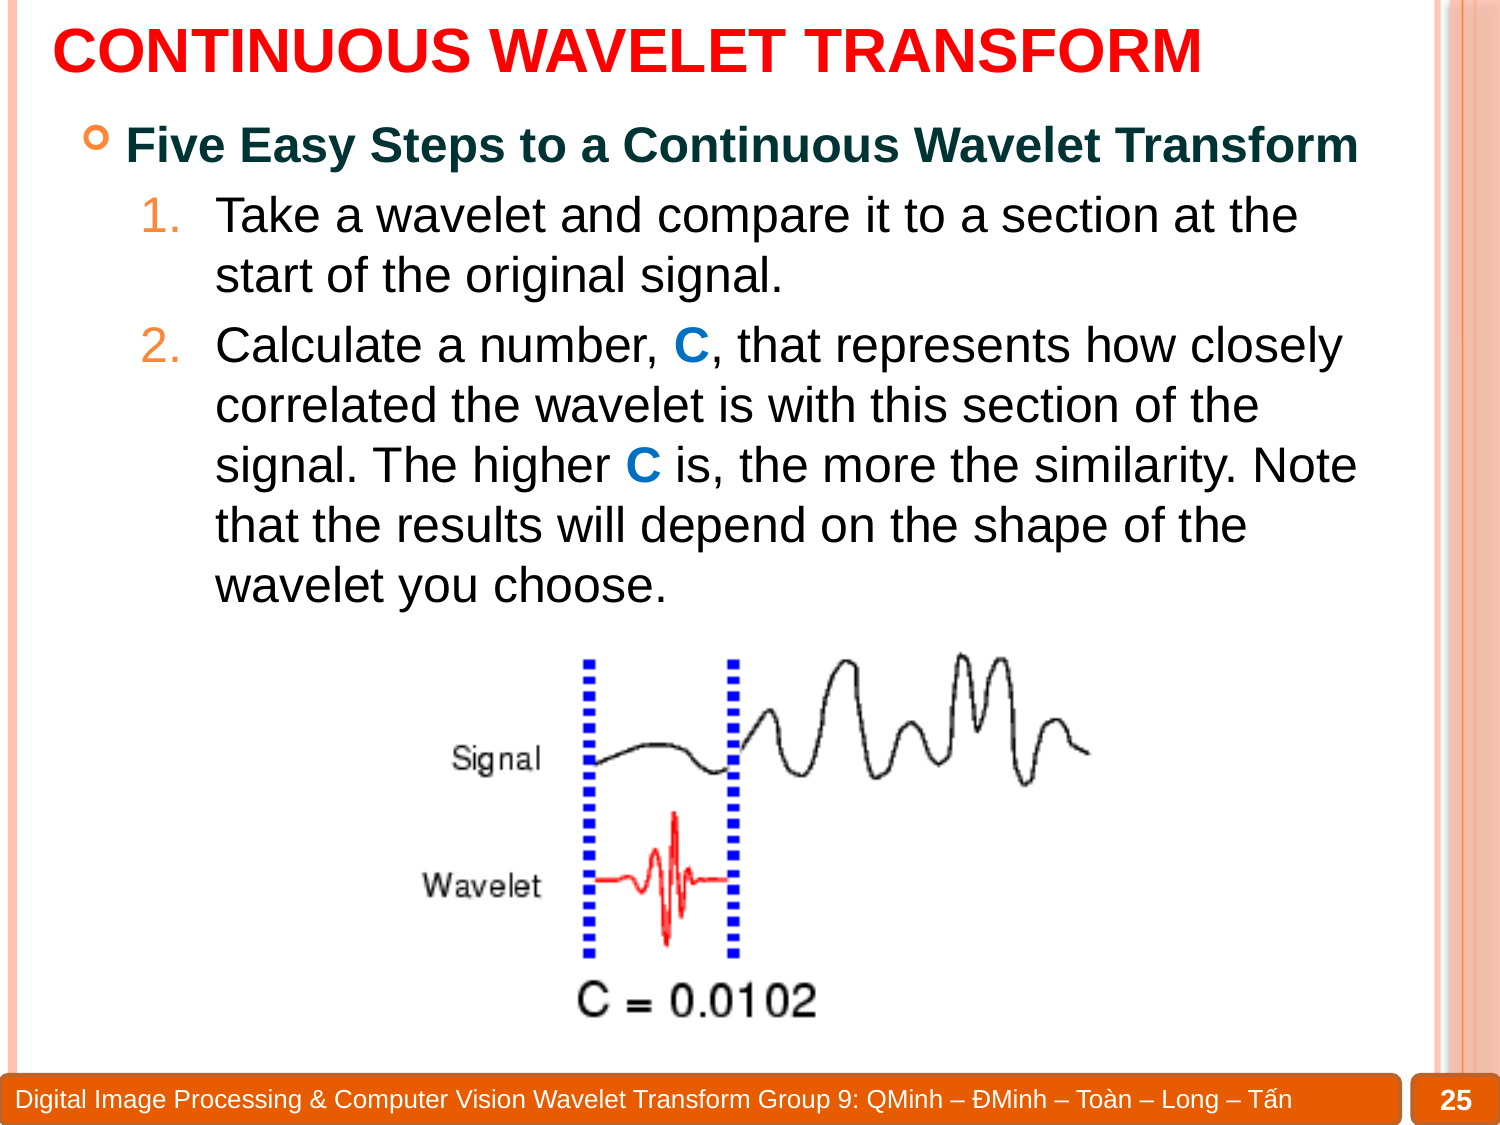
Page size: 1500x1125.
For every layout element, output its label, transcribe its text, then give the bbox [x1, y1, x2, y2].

title CONTINUOUS WAVELET TRANSFORM [37, 12, 1425, 93]
picture [411, 626, 1113, 1031]
slide_number 25 [1412, 1074, 1500, 1123]
list Five Easy Steps to a Continuous Wavelet Transform Take a wavelet and compare it to a section at the start of the original signal. Calculate a number, C, that represents how closely correlated the wavelet is with this section of the signal. The higher C is, the more the similarity. Note that the results will depend on the shape of the wavelet you choose. [65, 105, 1391, 1018]
